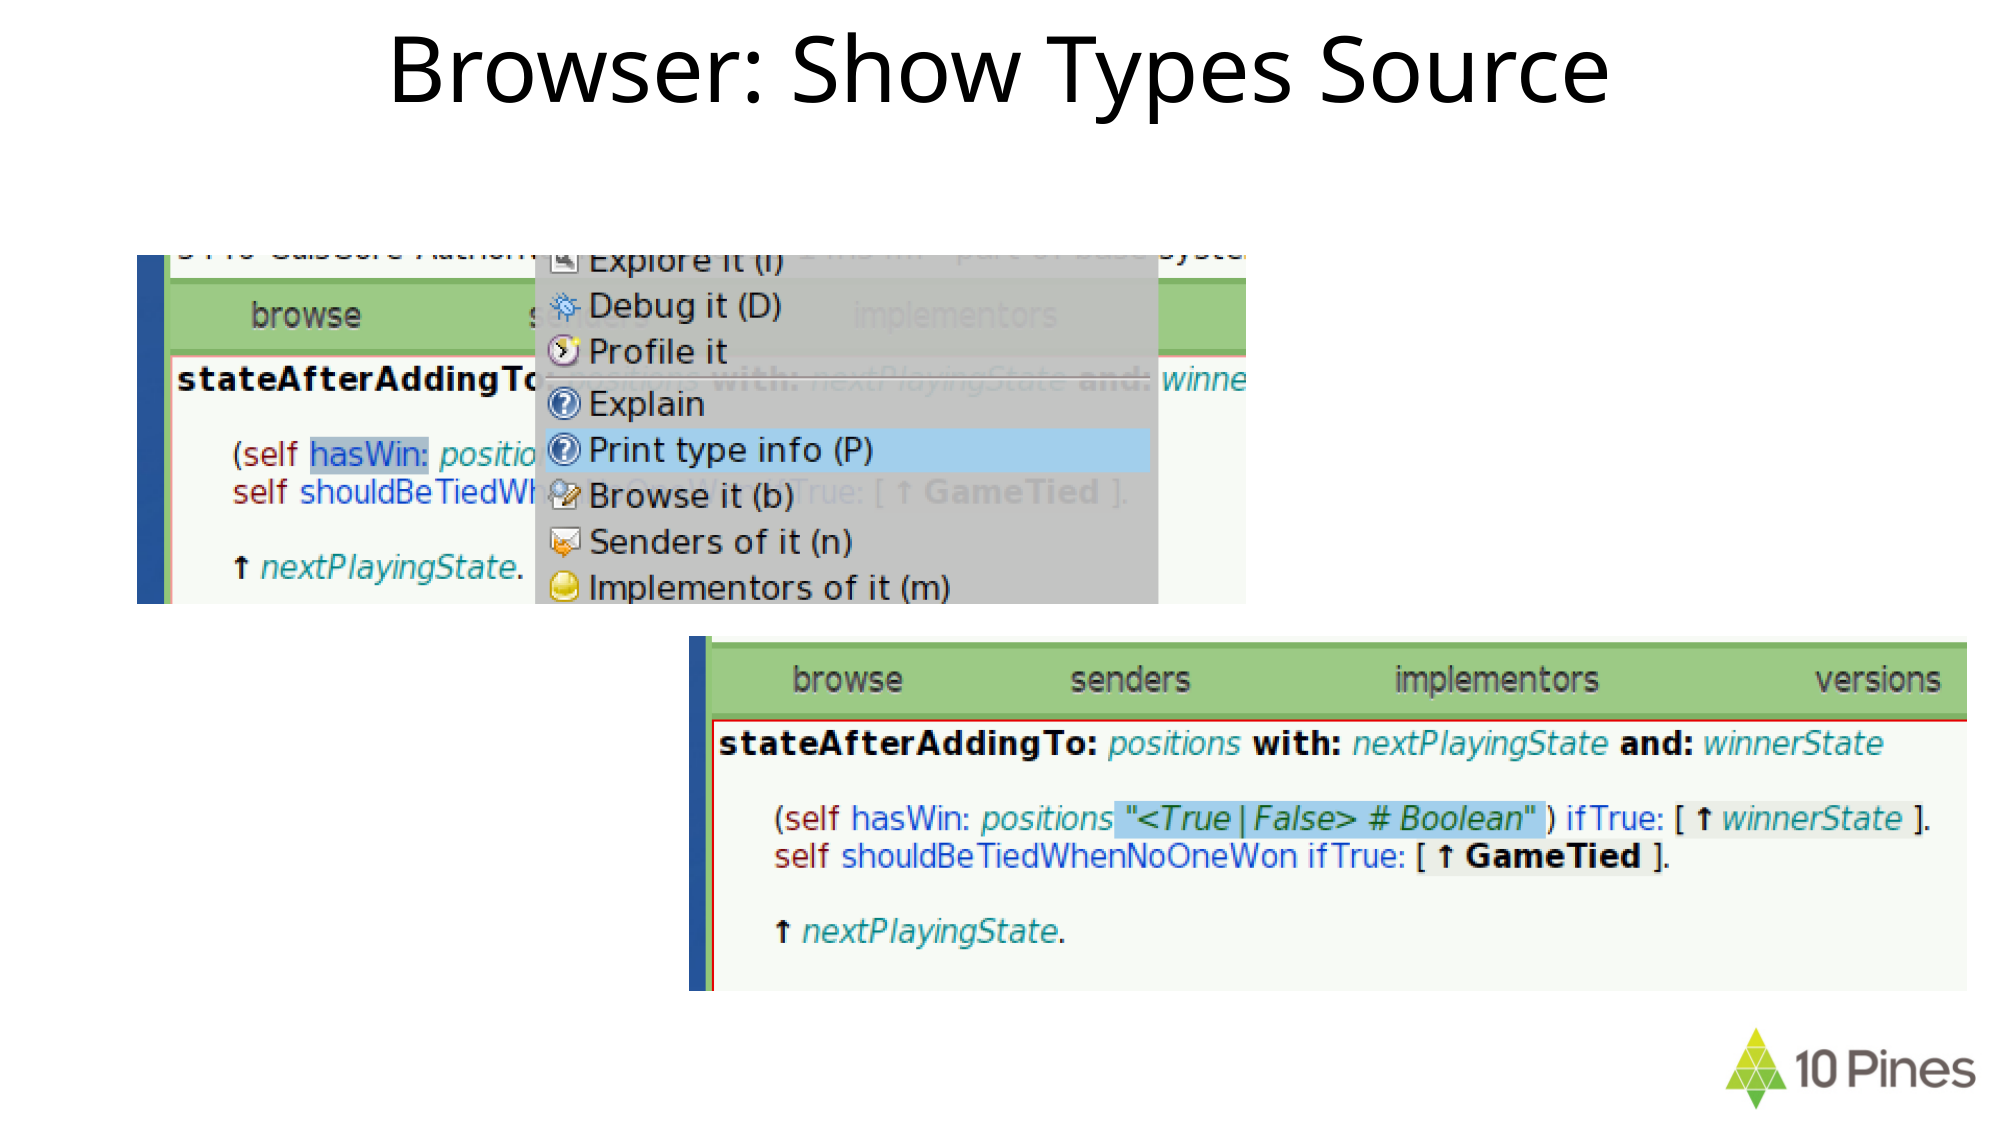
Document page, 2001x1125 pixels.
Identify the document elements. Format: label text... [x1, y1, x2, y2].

title Browser: Show Types Source [137, 0, 1863, 182]
picture [1709, 1013, 1992, 1124]
picture [689, 636, 1967, 991]
picture [137, 255, 1246, 604]
